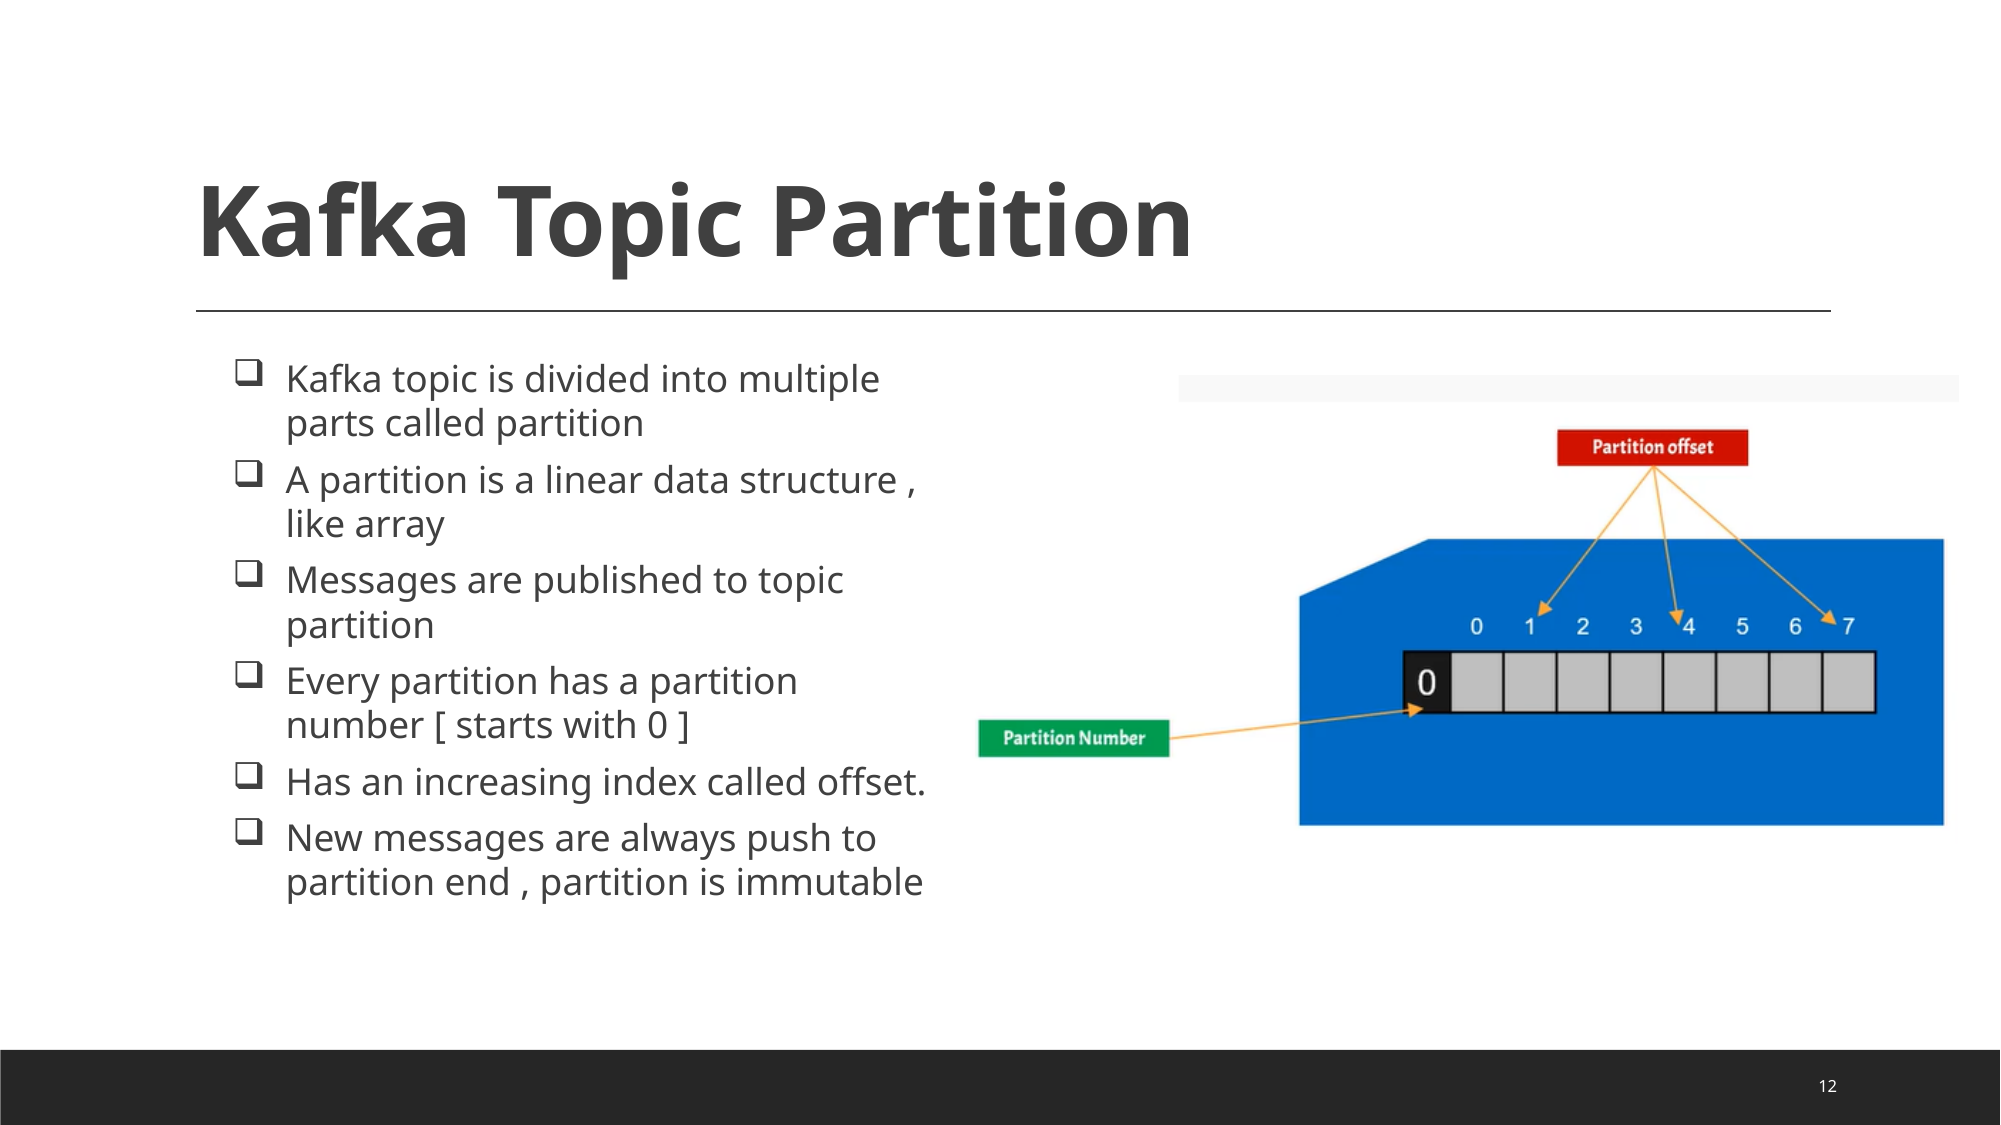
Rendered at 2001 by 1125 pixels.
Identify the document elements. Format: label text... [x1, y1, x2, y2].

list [926, 374, 1959, 864]
text_box Kafka topic is divided into multiple parts called partition A partition is a linear data structure , like array Messages are published to topic partition Every partition has a partition number [ starts with 0 ] Has an increasing index called offset. New messages are always push to partition end , partition is immutable [179, 347, 941, 963]
slide_number 12 [1803, 1057, 1932, 1118]
title Kafka Topic Partition [180, 47, 1830, 285]
